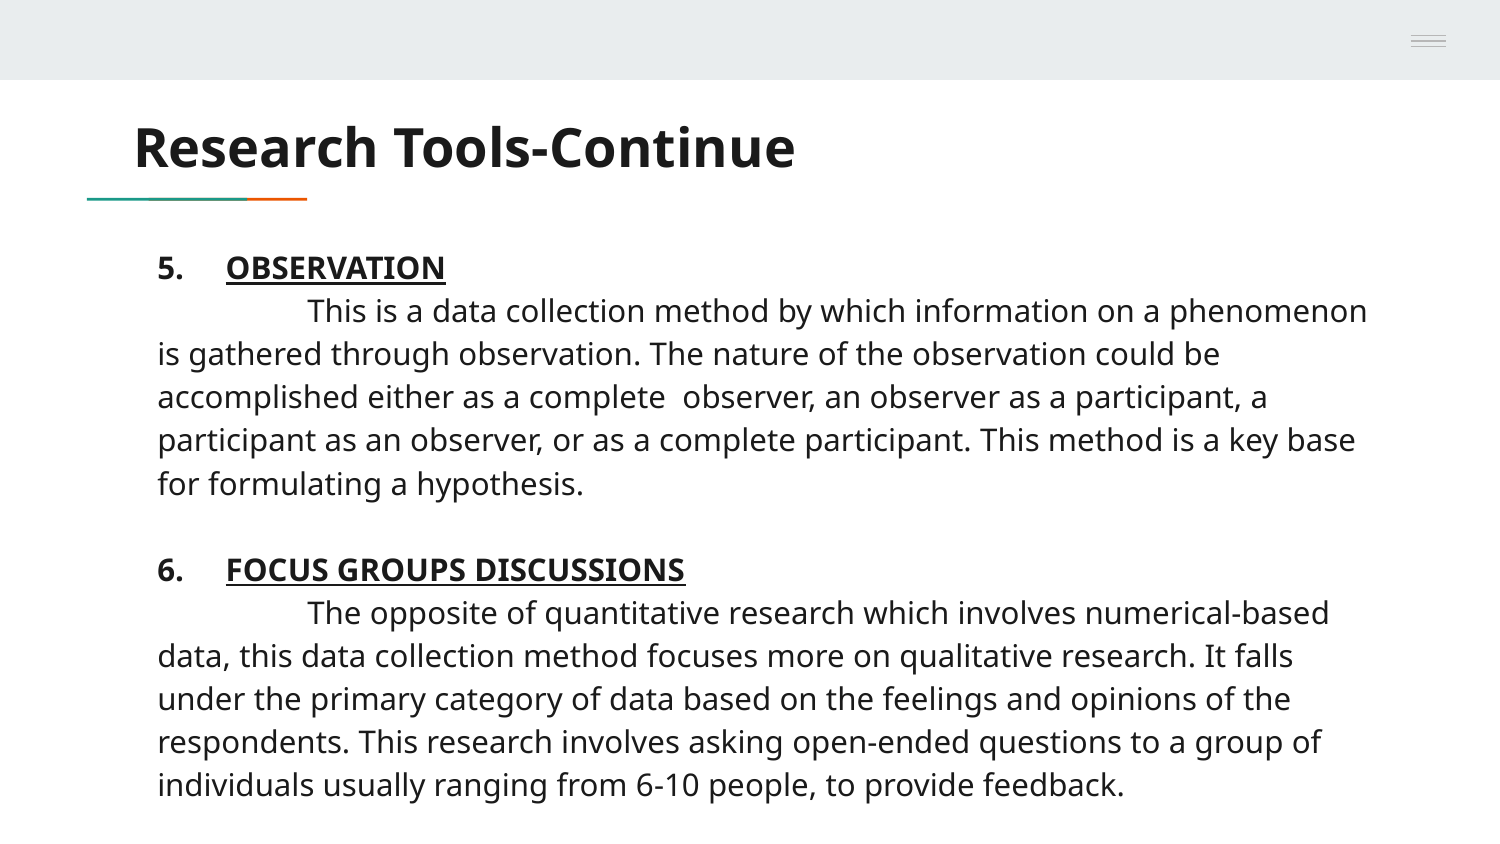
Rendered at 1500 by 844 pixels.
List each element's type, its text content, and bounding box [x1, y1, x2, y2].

list 5. OBSERVATION This is a data collection method by which information on a phenomenon is gathered through observation. The nature of the observation could be accomplished either as a complete observer, an observer as a participant, a participant as an observer, or as a complete participant. This method is a key base for formulating a hypothesis. 6. FOCUS GROUPS DISCUSSIONS The opposite of quantitative research which involves numerical-based data, this data collection method focuses more on qualitative research. It falls under the primary category of data based on the feelings and opinions of the respondents. This research involves asking open-ended questions to a group of individuals usually ranging from 6-10 people, to provide feedback. [118, 190, 1401, 804]
title Research Tools-Continue [118, 98, 1366, 179]
